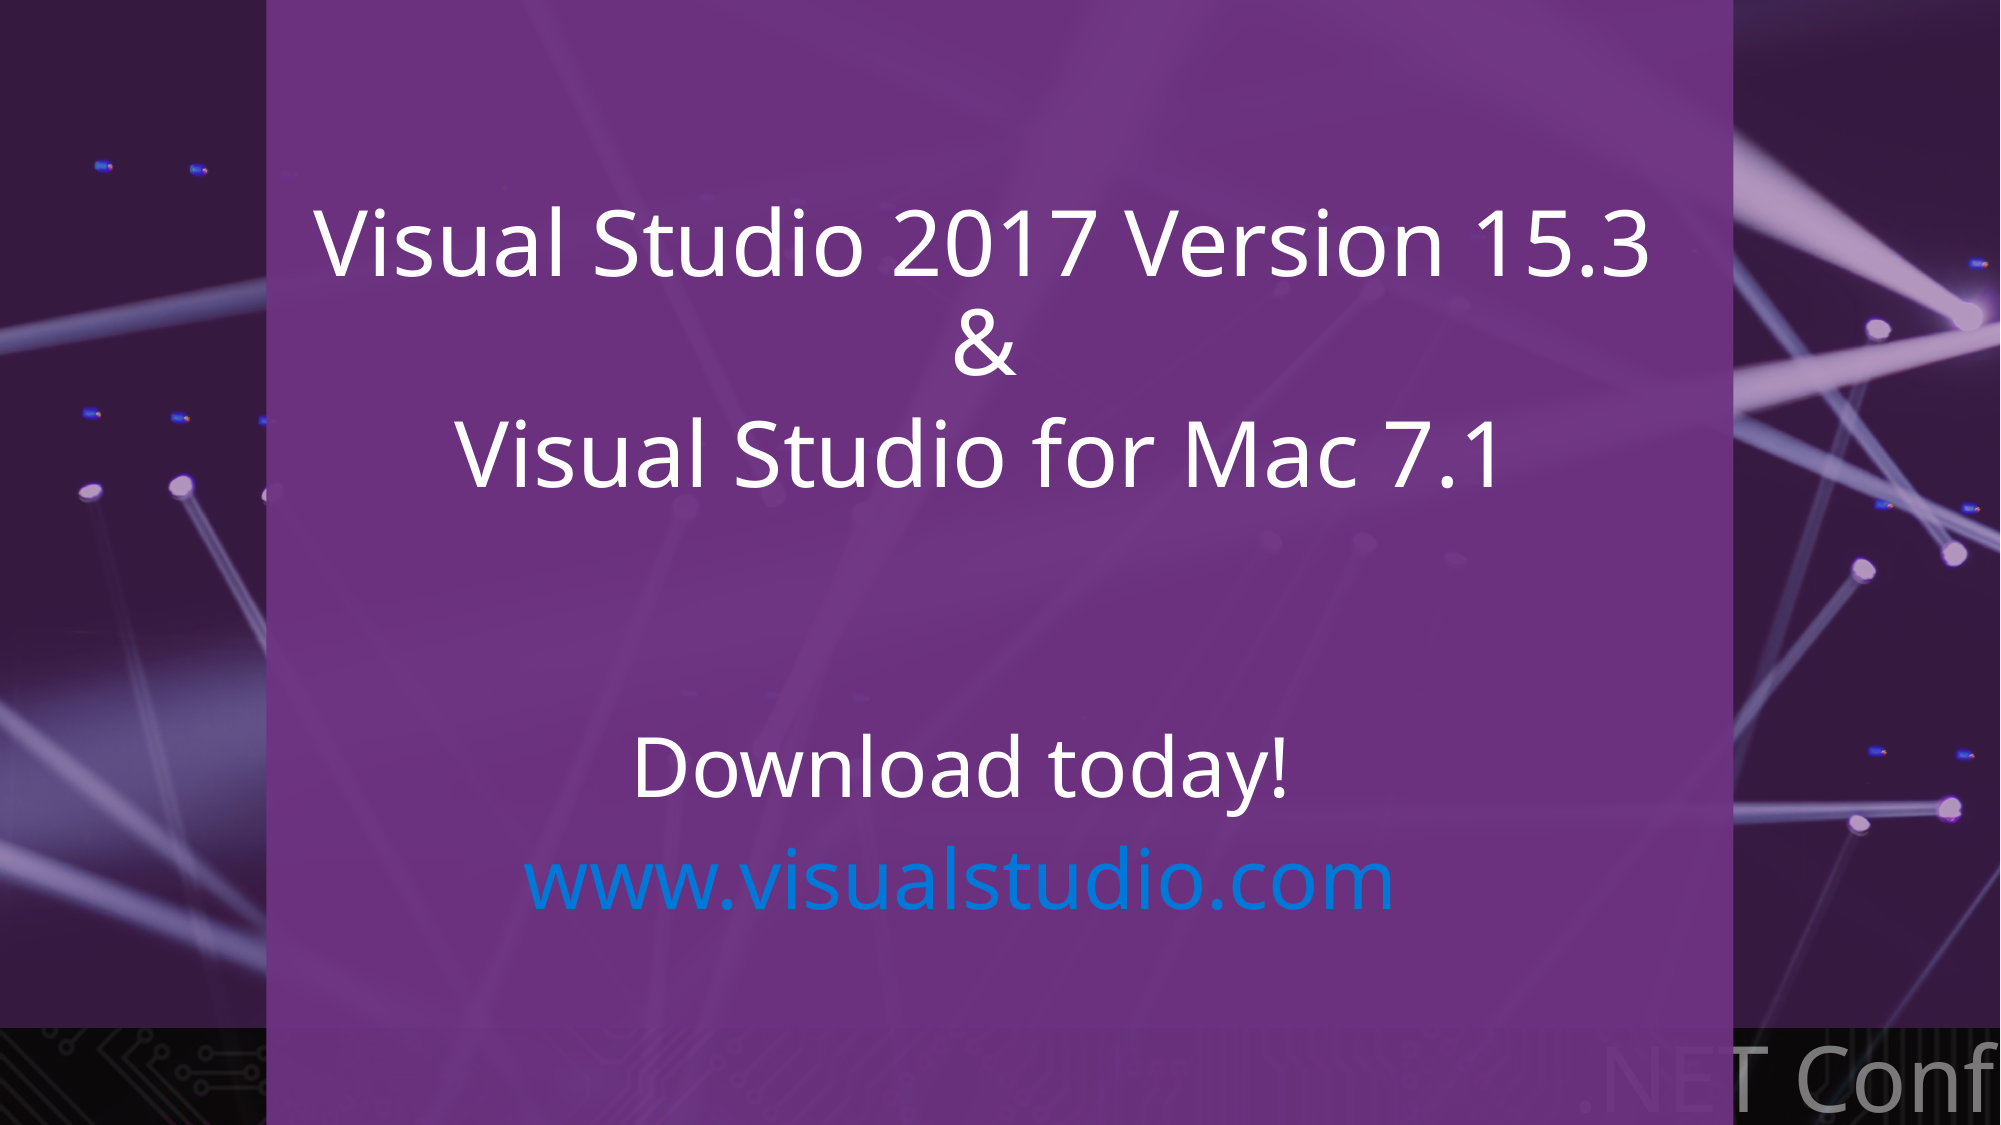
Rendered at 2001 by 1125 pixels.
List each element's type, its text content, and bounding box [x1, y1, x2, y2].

text_box Download today! www.visualstudio.com [426, 701, 1496, 1057]
picture [0, 1028, 266, 1125]
text_box Visual Studio 2017 Version 15.3 & Visual Studio for Mac 7.1 [274, 173, 1694, 531]
picture [1734, 1028, 2000, 1125]
